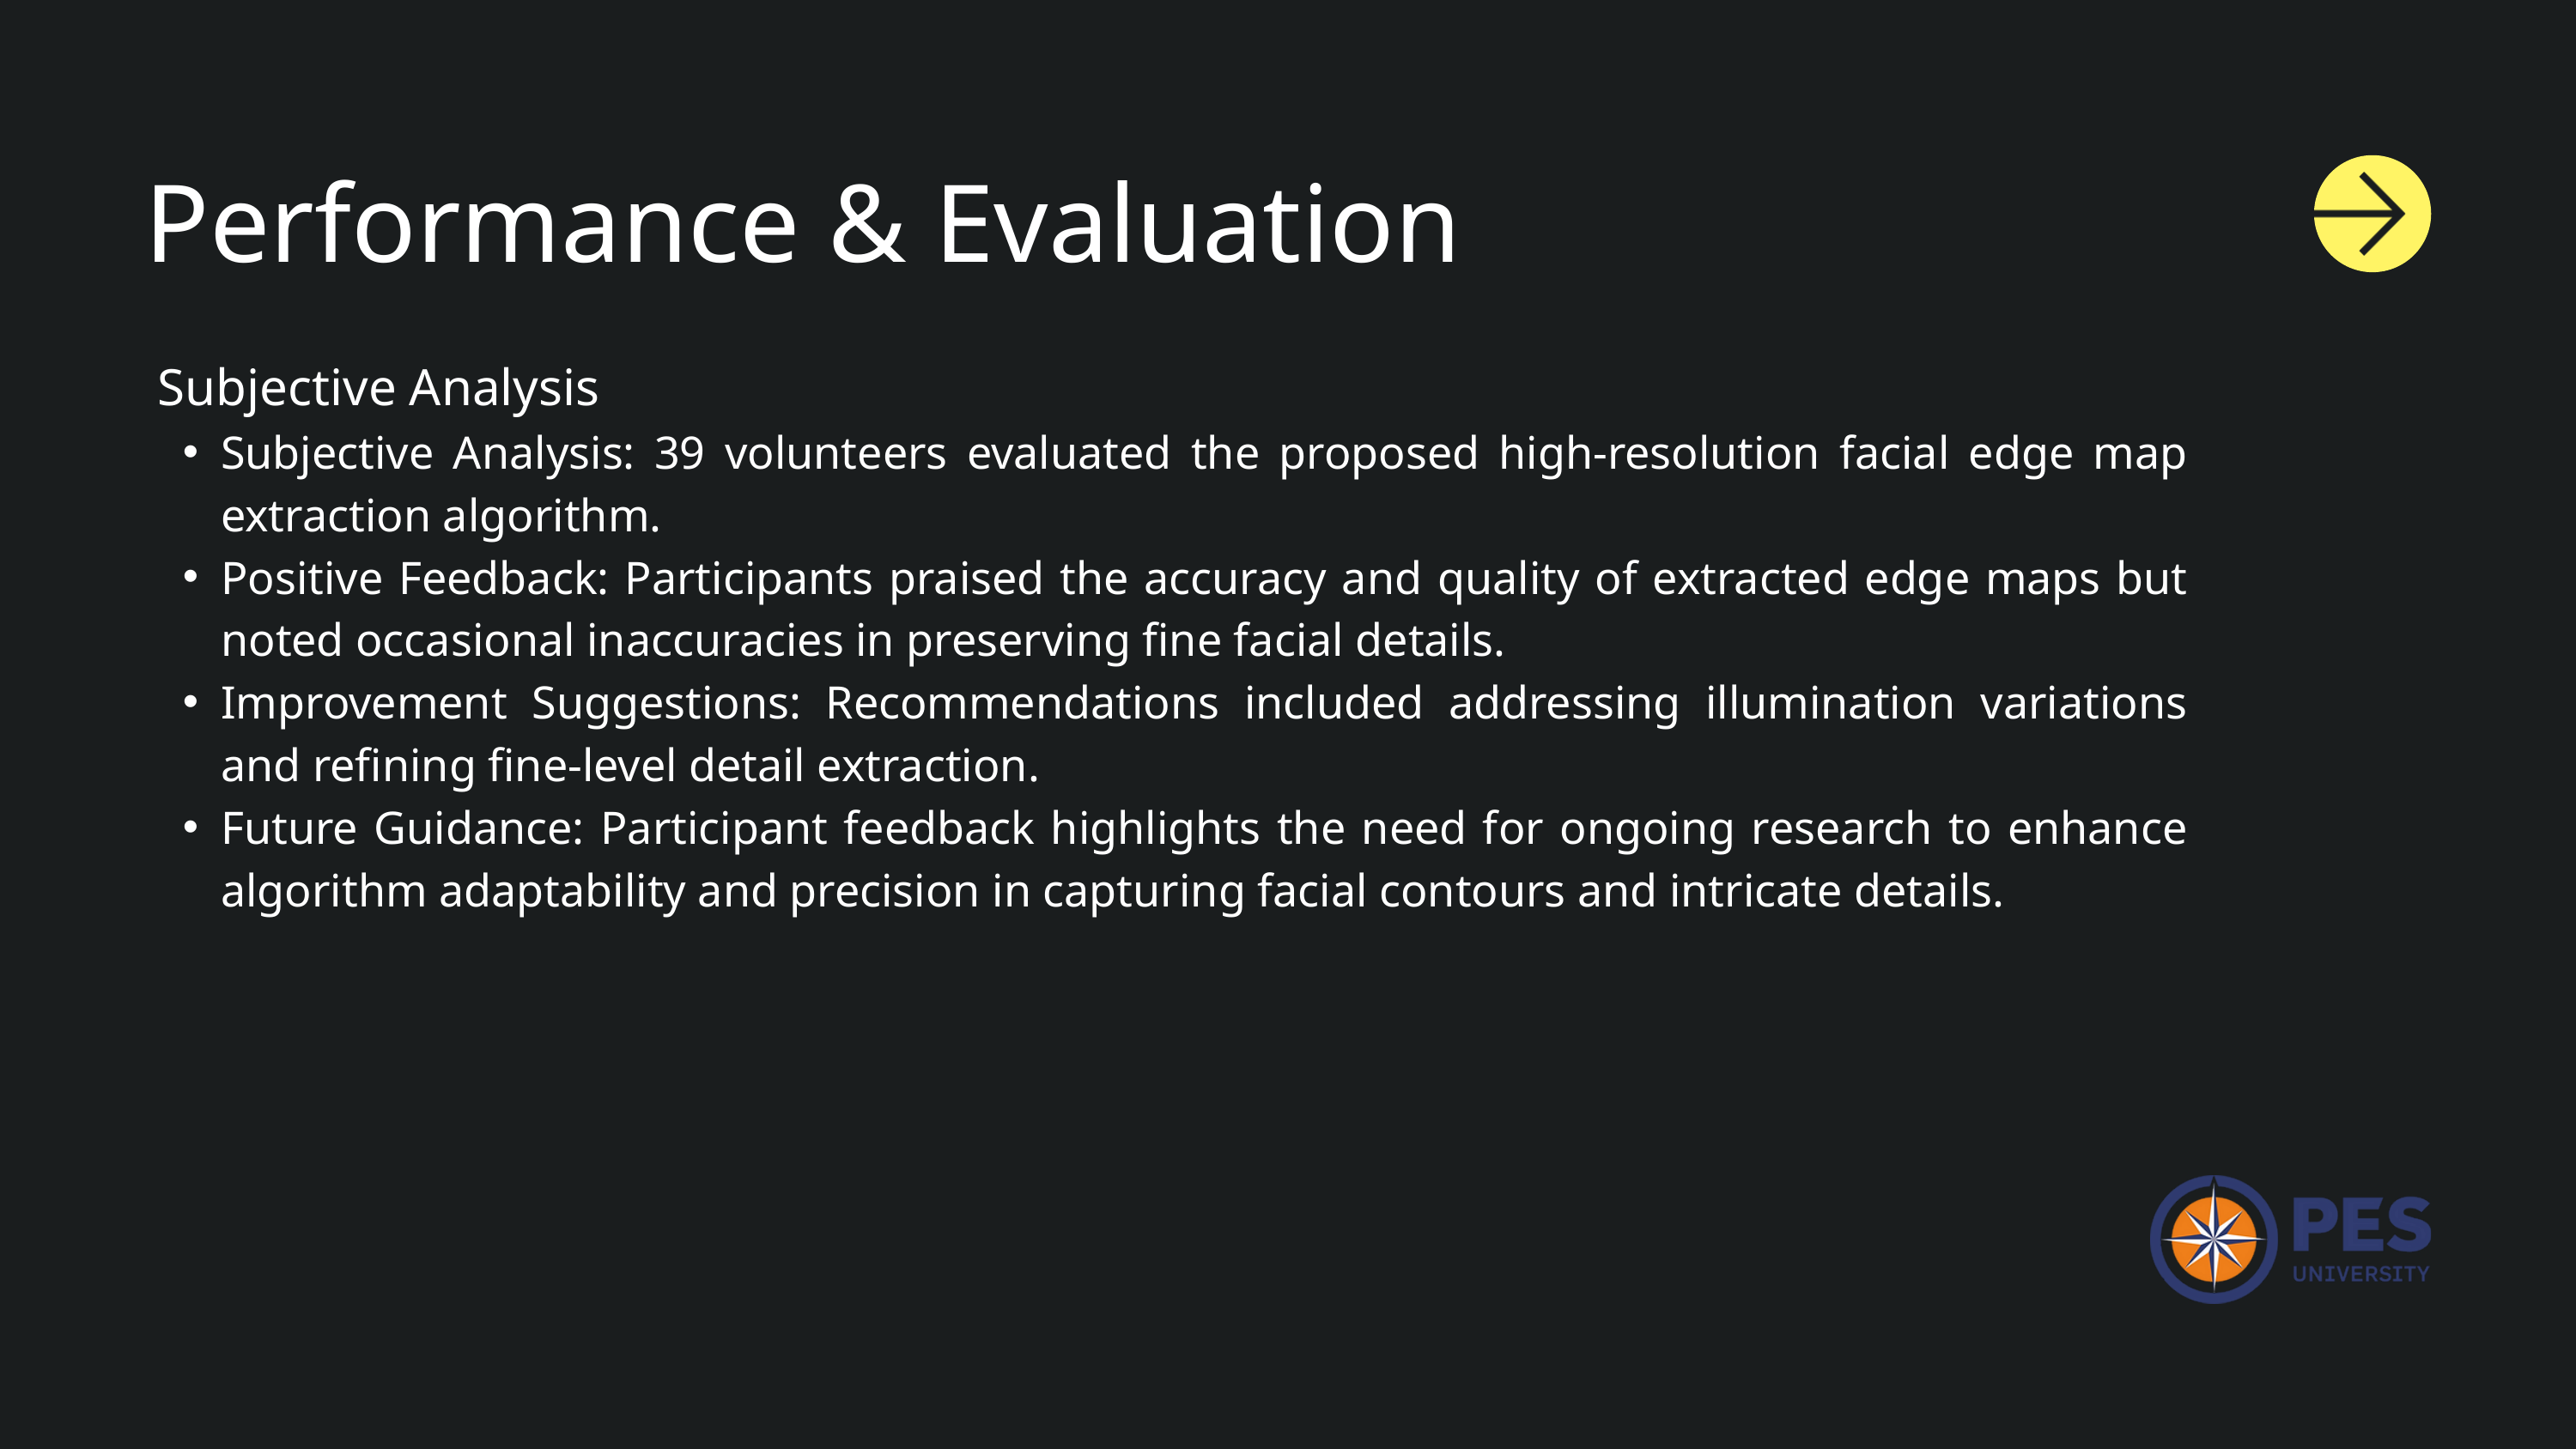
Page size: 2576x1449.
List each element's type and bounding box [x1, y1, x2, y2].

text_box [2311, 155, 2432, 273]
text_box [144, 155, 2190, 975]
text_box [2150, 1175, 2432, 1304]
